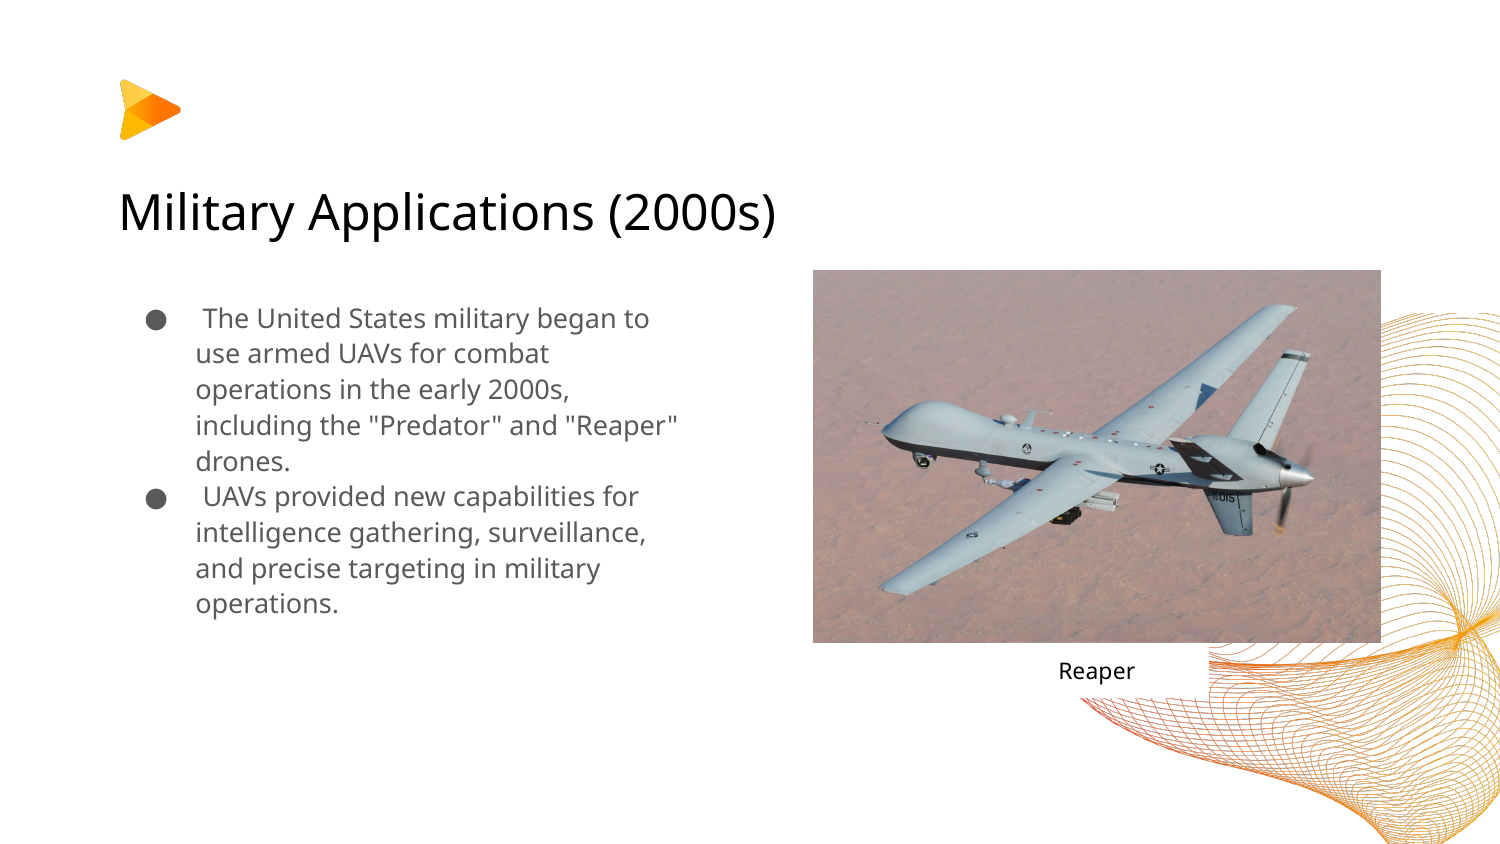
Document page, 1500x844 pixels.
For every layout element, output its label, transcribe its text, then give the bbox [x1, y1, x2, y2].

text_box Reaper [984, 652, 1209, 698]
picture [813, 269, 1500, 844]
title Military Applications (2000s) [103, 151, 932, 271]
subtitle The United States military began to use armed UAVs for combat operations in the early 2000s, including the "Predator" and "Reaper" drones. UAVs provided new capabilities for intelligence gathering, surveillance, and precise targeting in military operations. [105, 282, 697, 606]
picture [119, 78, 181, 140]
